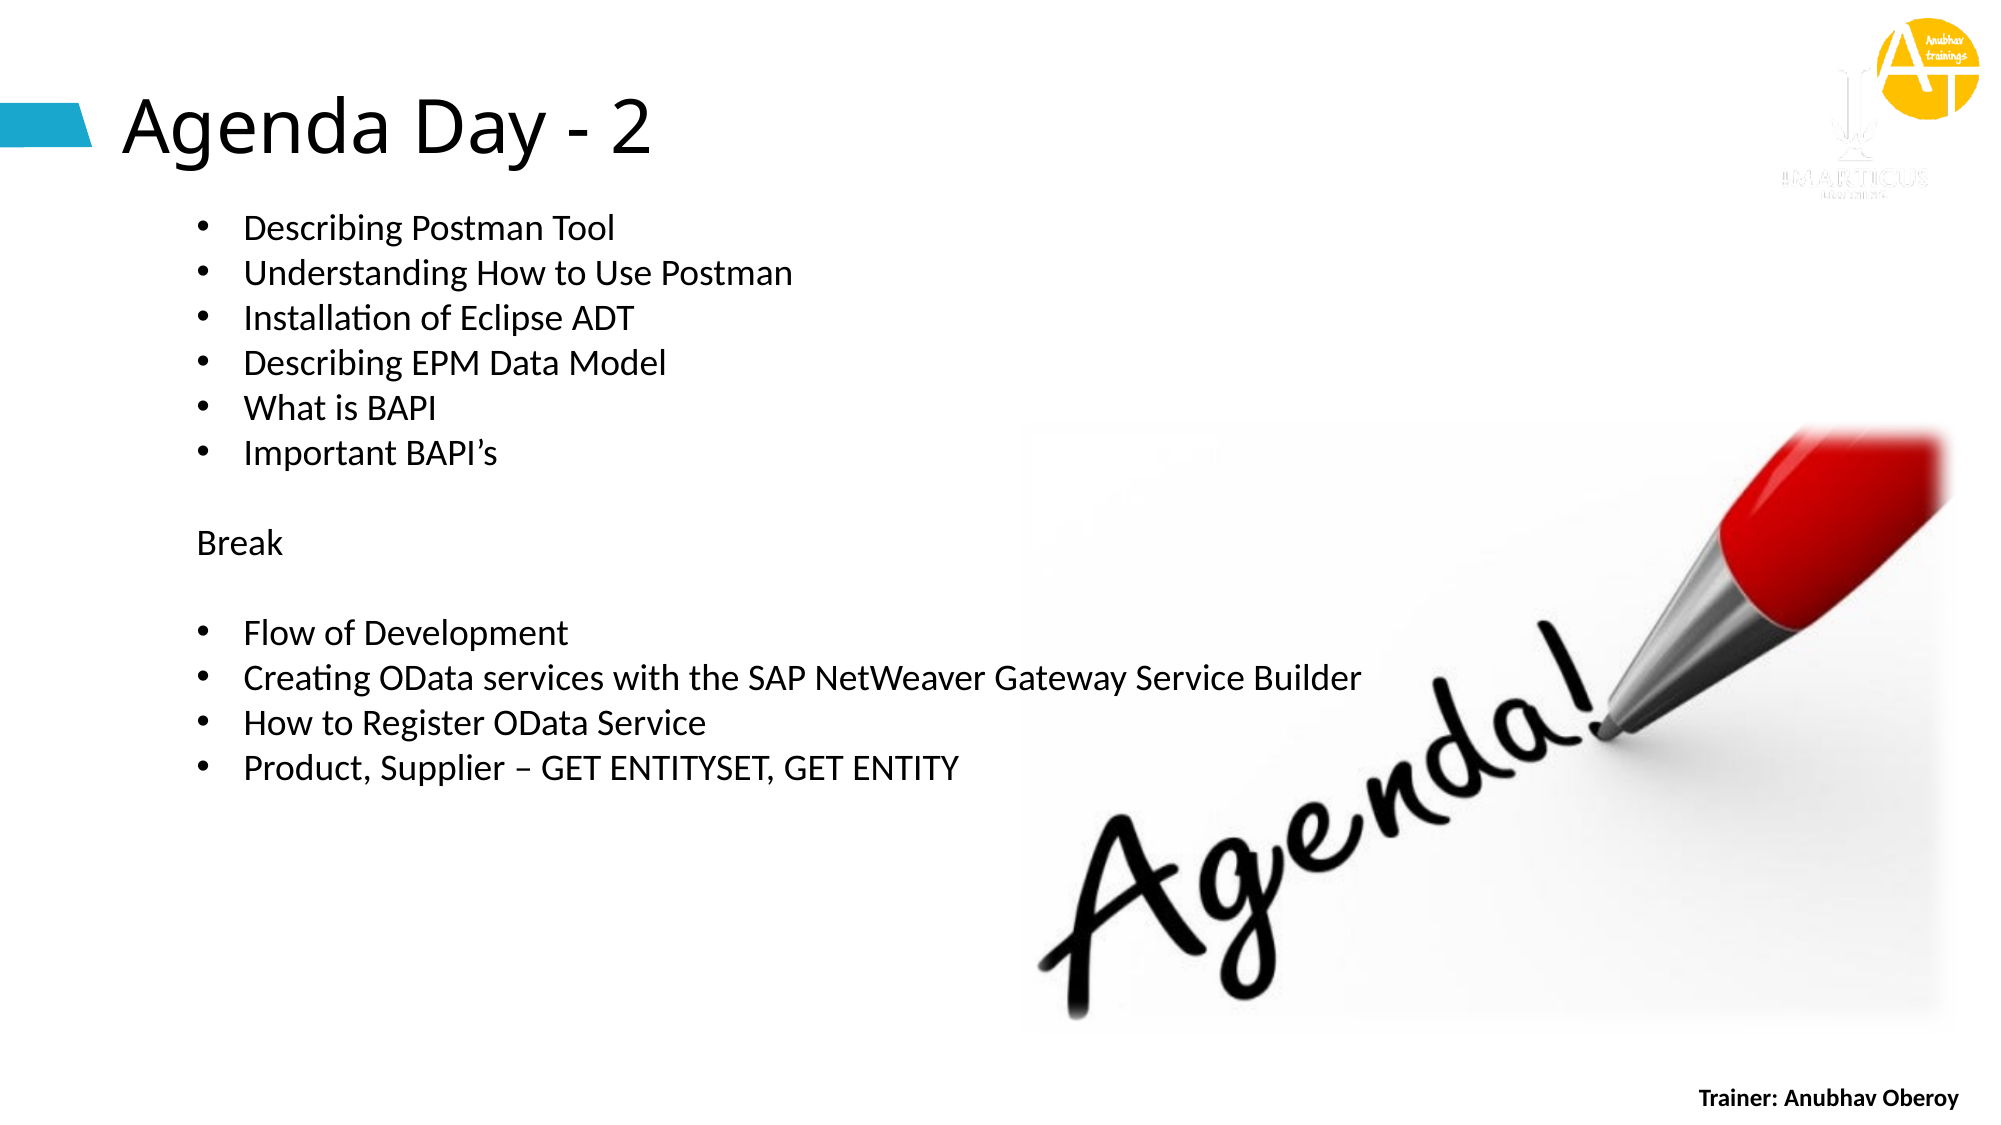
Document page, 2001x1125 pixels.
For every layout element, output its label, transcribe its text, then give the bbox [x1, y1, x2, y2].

text_box Describing Postman Tool Understanding How to Use Postman Installation of Eclipse ADT Describing EPM Data Model What is BAPI Important BAPI’s Break Flow of Development Creating OData services with the SAP NetWeaver Gateway Service Builder How to Register OData Service Product, Supplier – GET ENTITYSET, GET ENTITY [181, 195, 1605, 796]
text_box [0, 101, 94, 149]
text_box Trainer: Anubhav Oberoy [1660, 1074, 1998, 1125]
picture [1781, 11, 1985, 199]
text_box Agenda Day - 2 [107, 81, 1781, 187]
picture [1019, 420, 1958, 1036]
